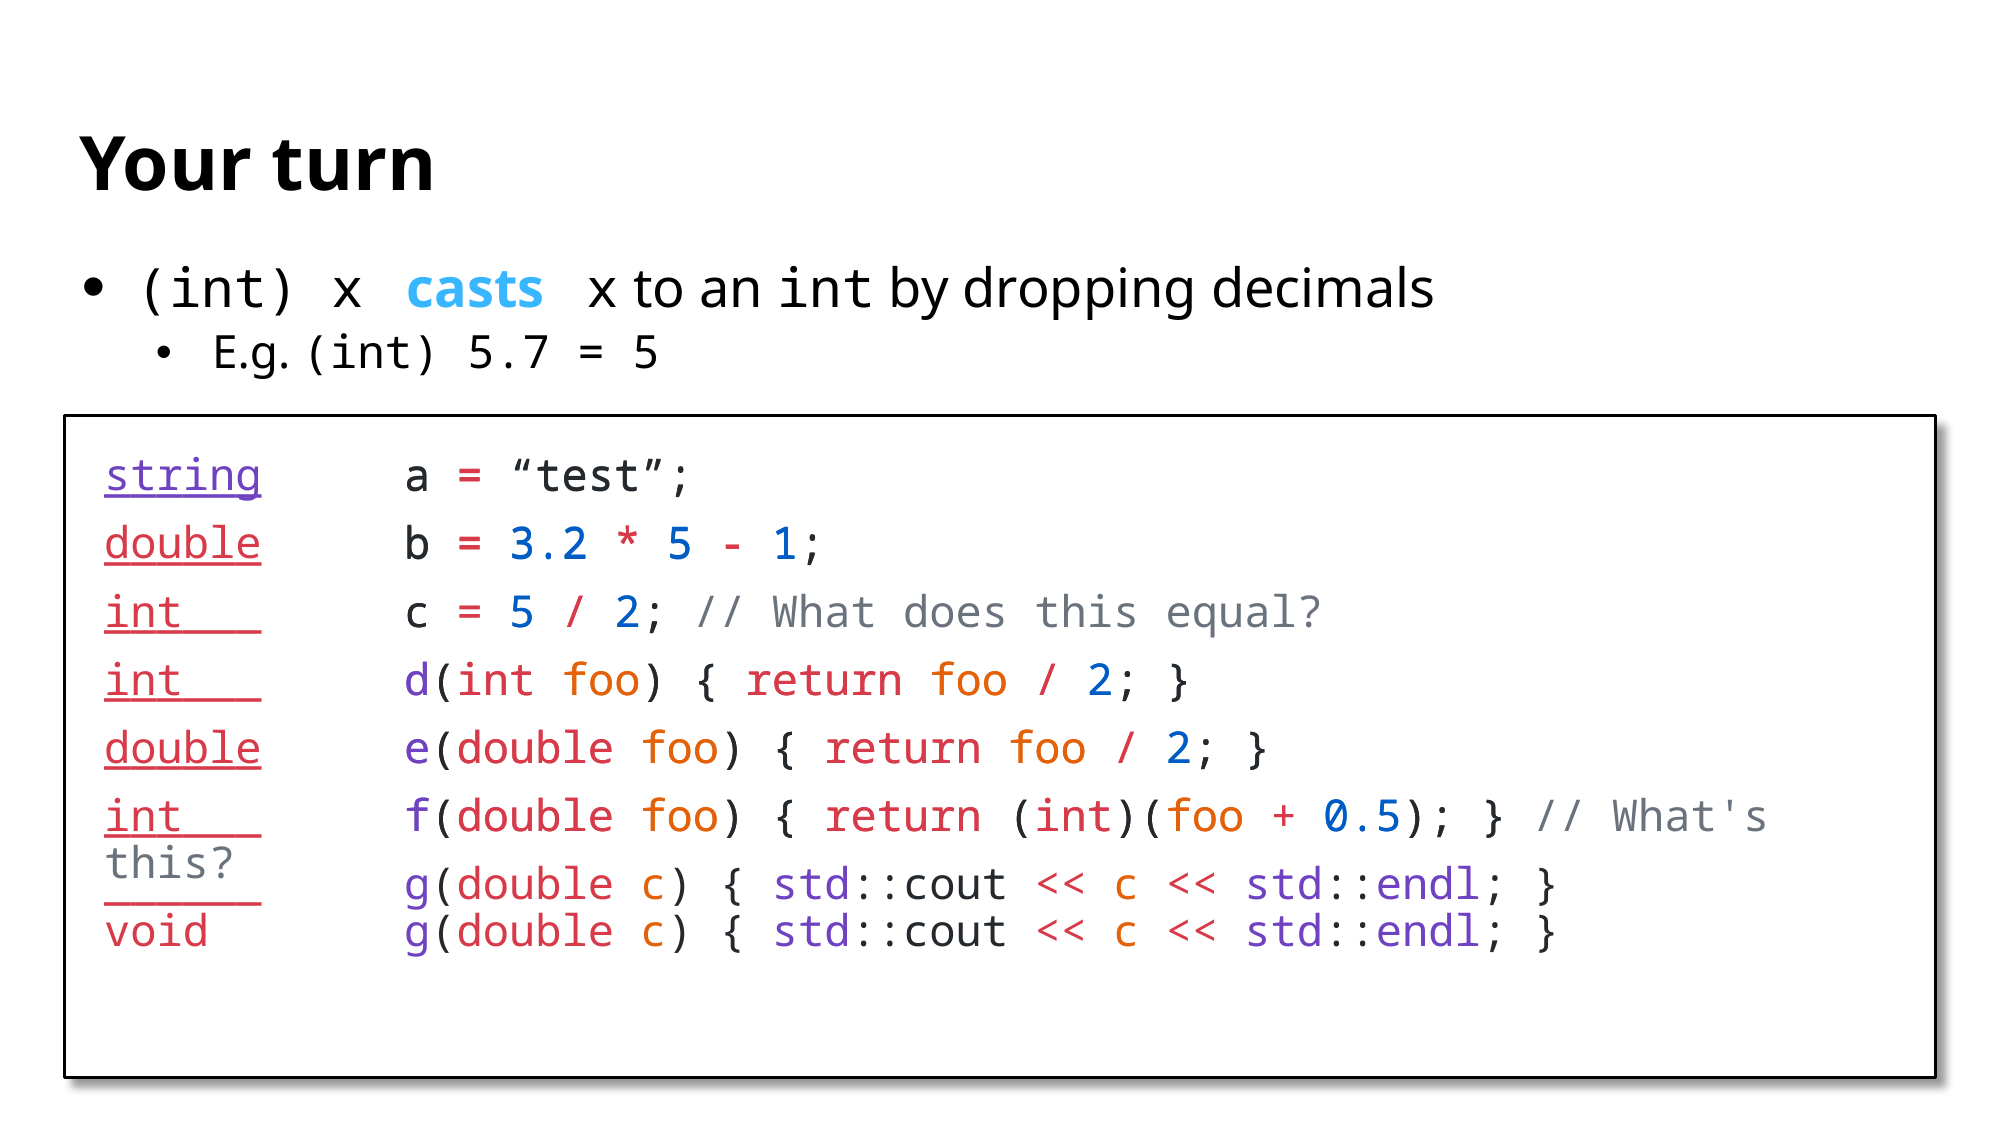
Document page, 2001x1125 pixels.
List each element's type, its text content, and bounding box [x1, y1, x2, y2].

text_box string a = “test”; double b = 3.2 * 5 - 1; int c = 5 / 2; // What does this equal? int d(int foo) { return foo / 2; } double e(double foo) { return foo / 2; } int f(double foo) { return (int)(foo + 0.5); } // What's this? void g(double c) { std::cout << c << std::endl; } [64, 415, 1936, 1078]
list (int) x casts x to an int by dropping decimals E.g. (int) 5.7 = 5 [64, 252, 1936, 401]
title Your turn [64, 103, 1936, 230]
